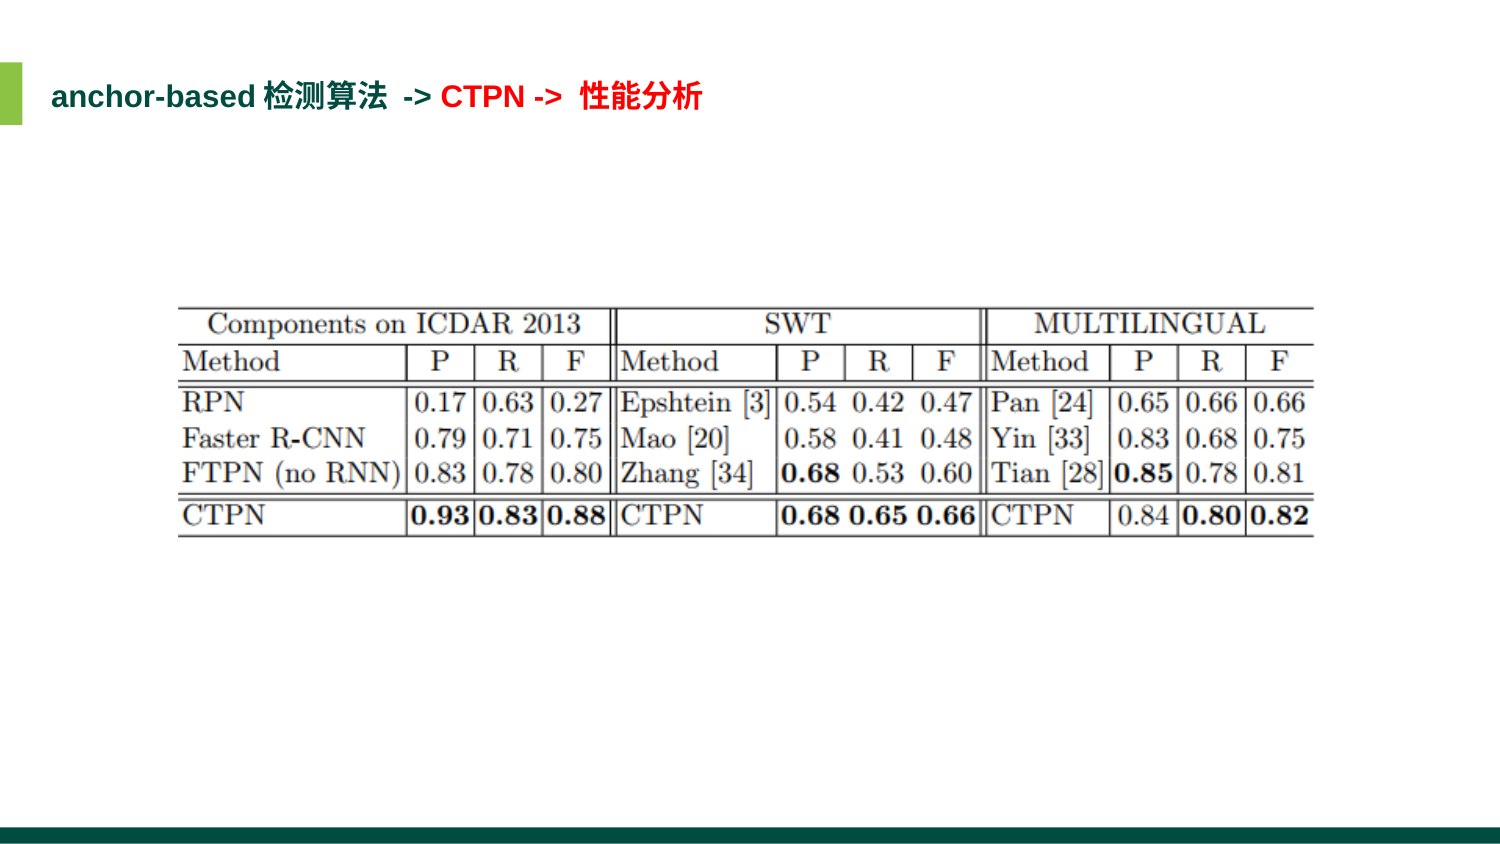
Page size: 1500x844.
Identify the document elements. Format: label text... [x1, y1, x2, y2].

text_box [0, 61, 23, 126]
picture [178, 305, 1322, 539]
text_box anchor-based检测算法 -> CTPN -> 性能分析 [36, 69, 811, 122]
text_box [0, 826, 1500, 844]
